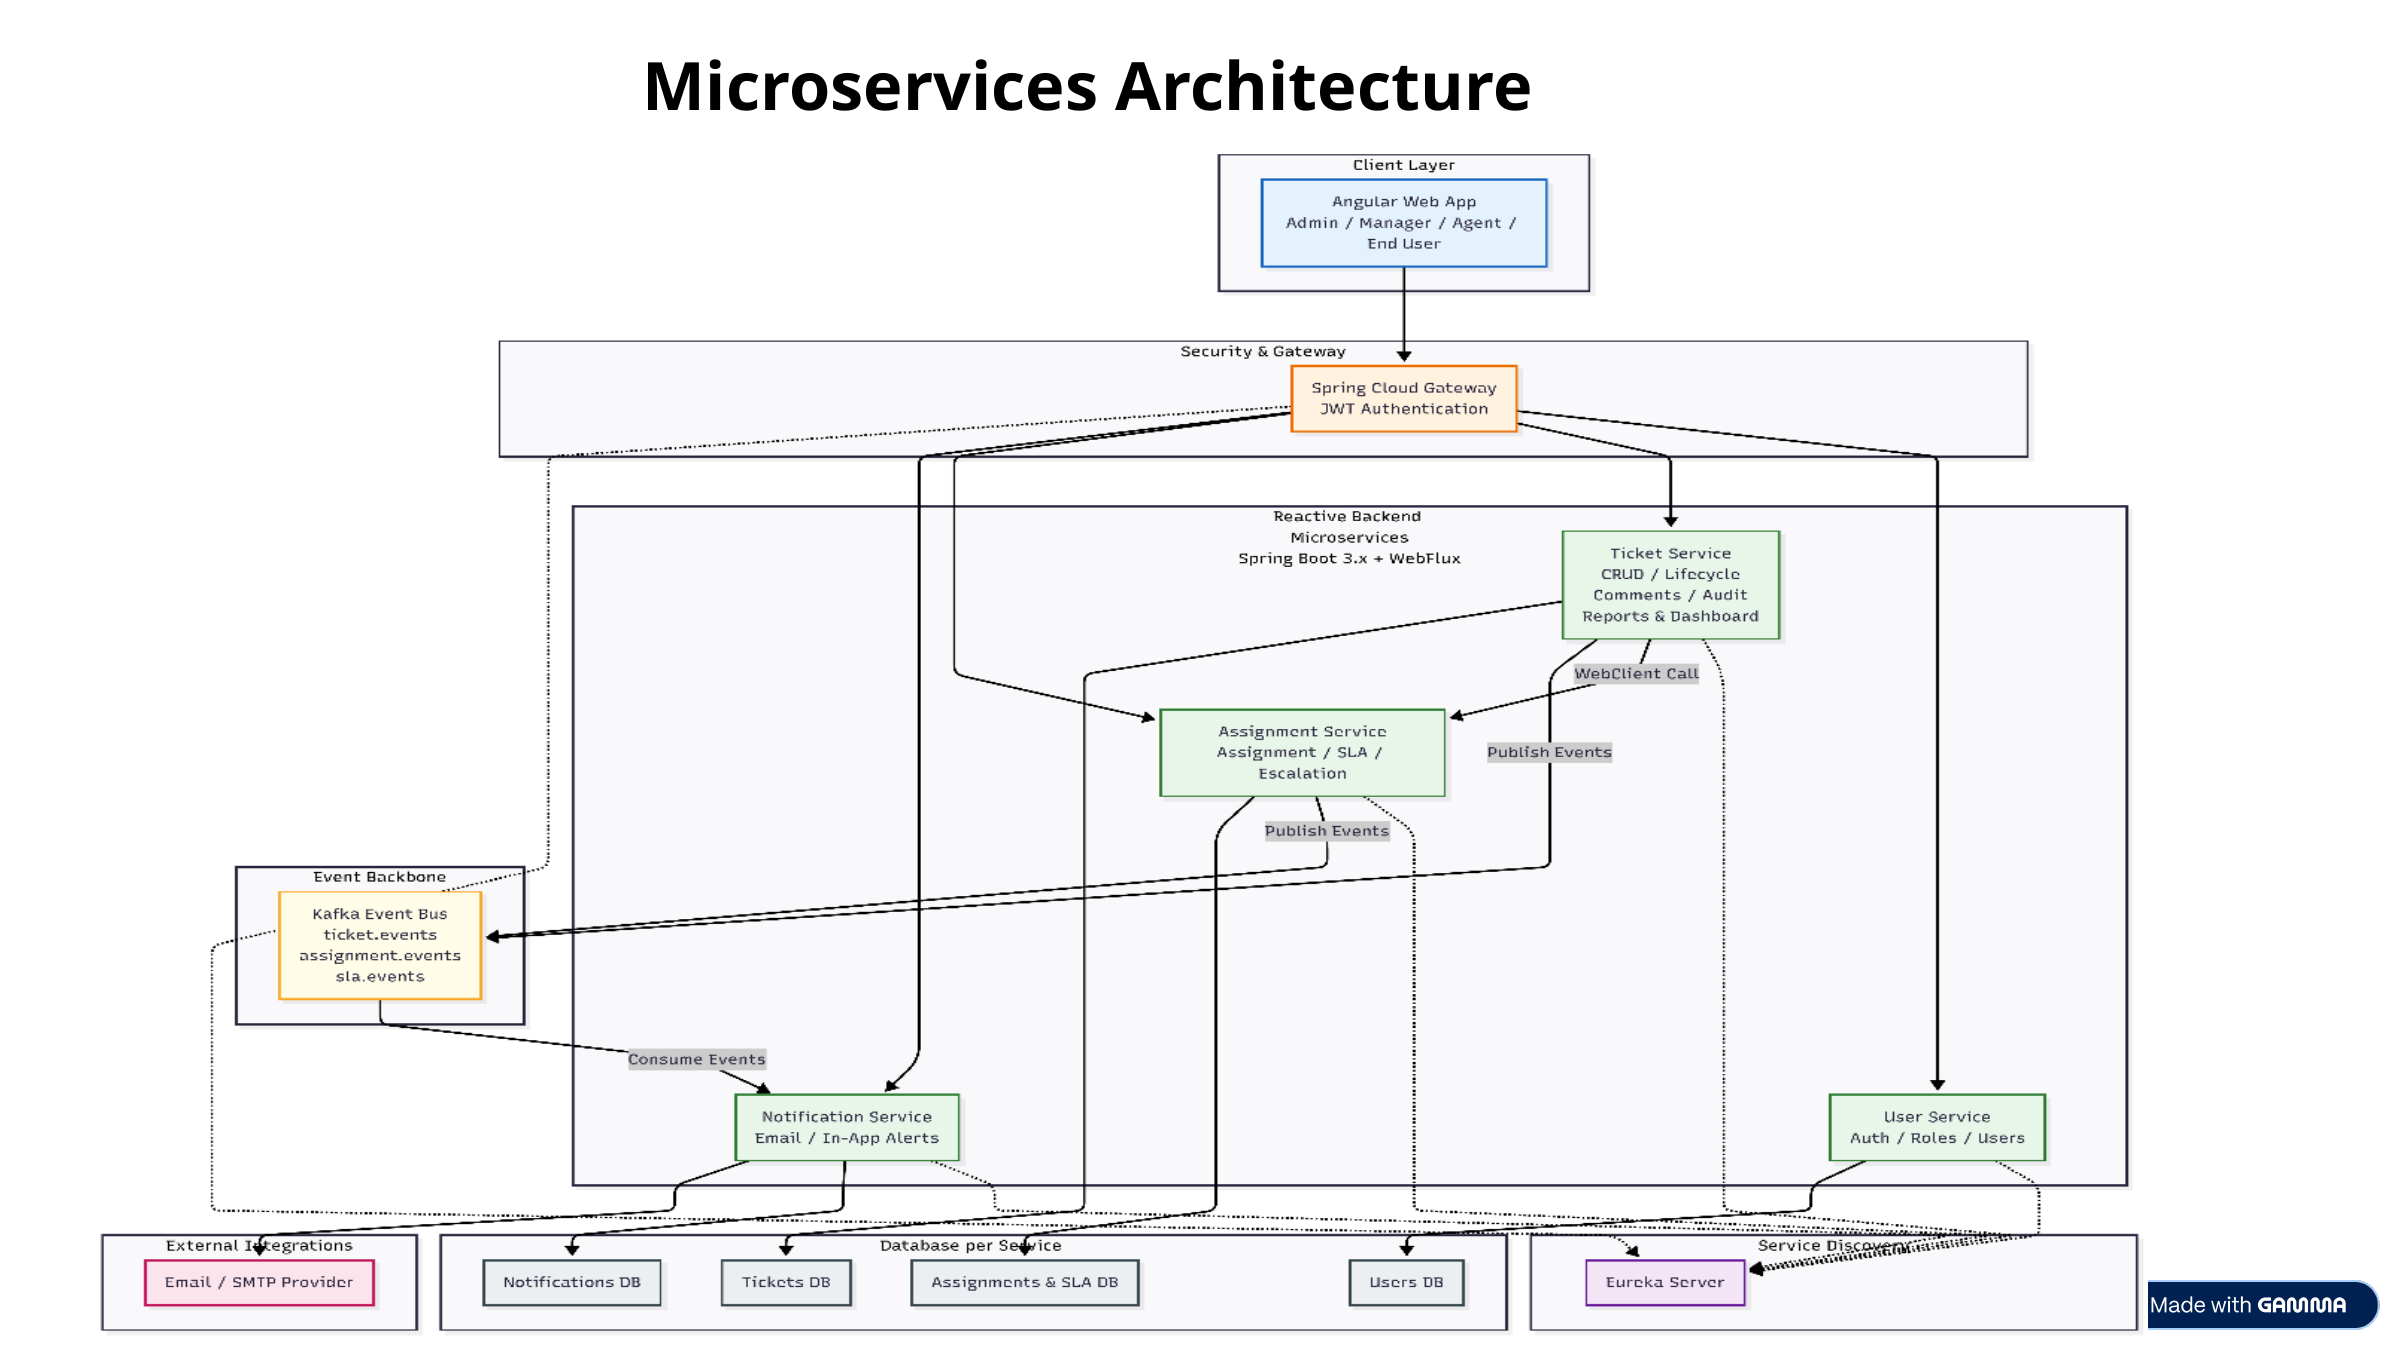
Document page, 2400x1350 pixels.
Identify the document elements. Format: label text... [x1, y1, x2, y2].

picture [92, 147, 2389, 1339]
text_box Microservices Architecture [628, 36, 1829, 132]
